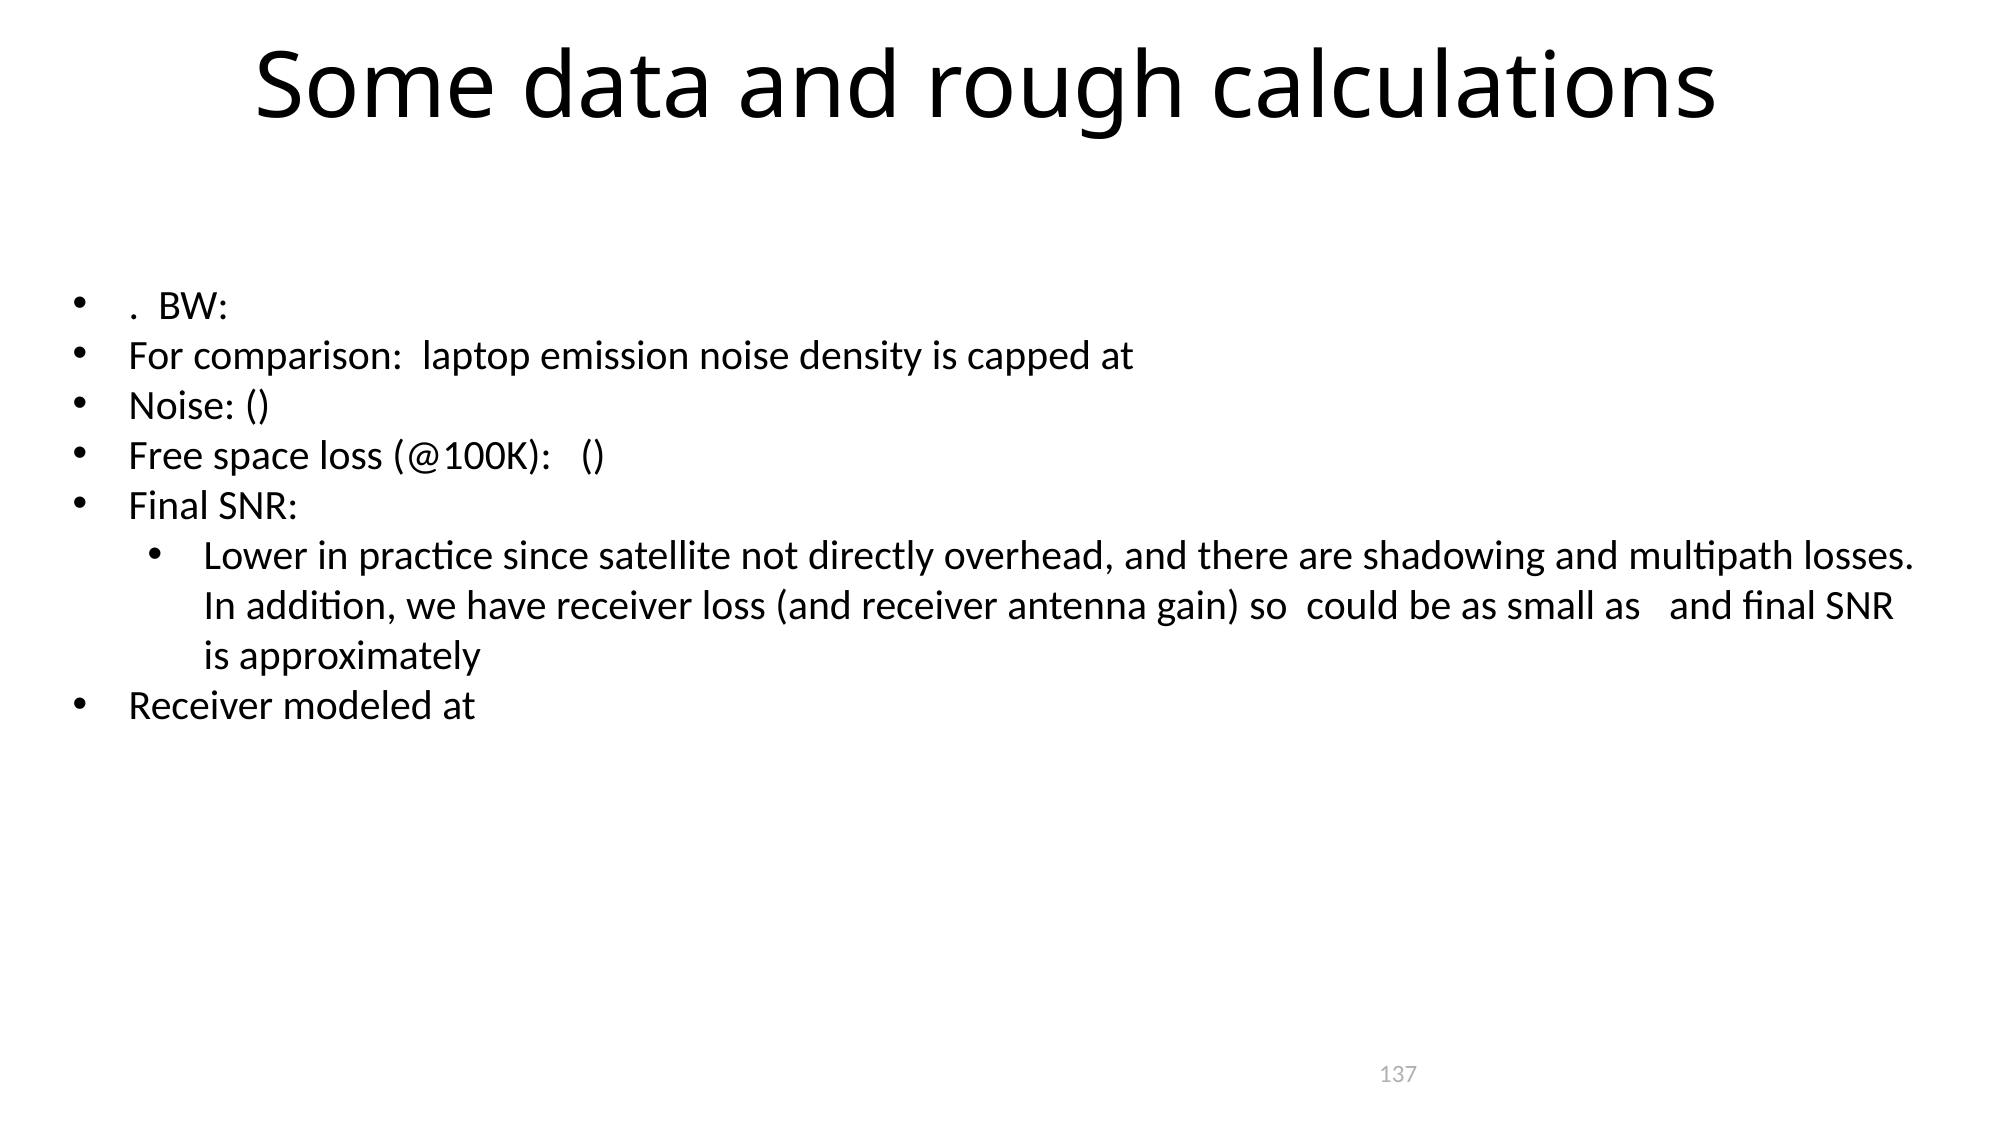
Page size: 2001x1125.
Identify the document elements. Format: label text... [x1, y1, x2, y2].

text_box Some data and rough calculations [41, 18, 1933, 144]
slide_number 137 [1074, 738, 1425, 1125]
